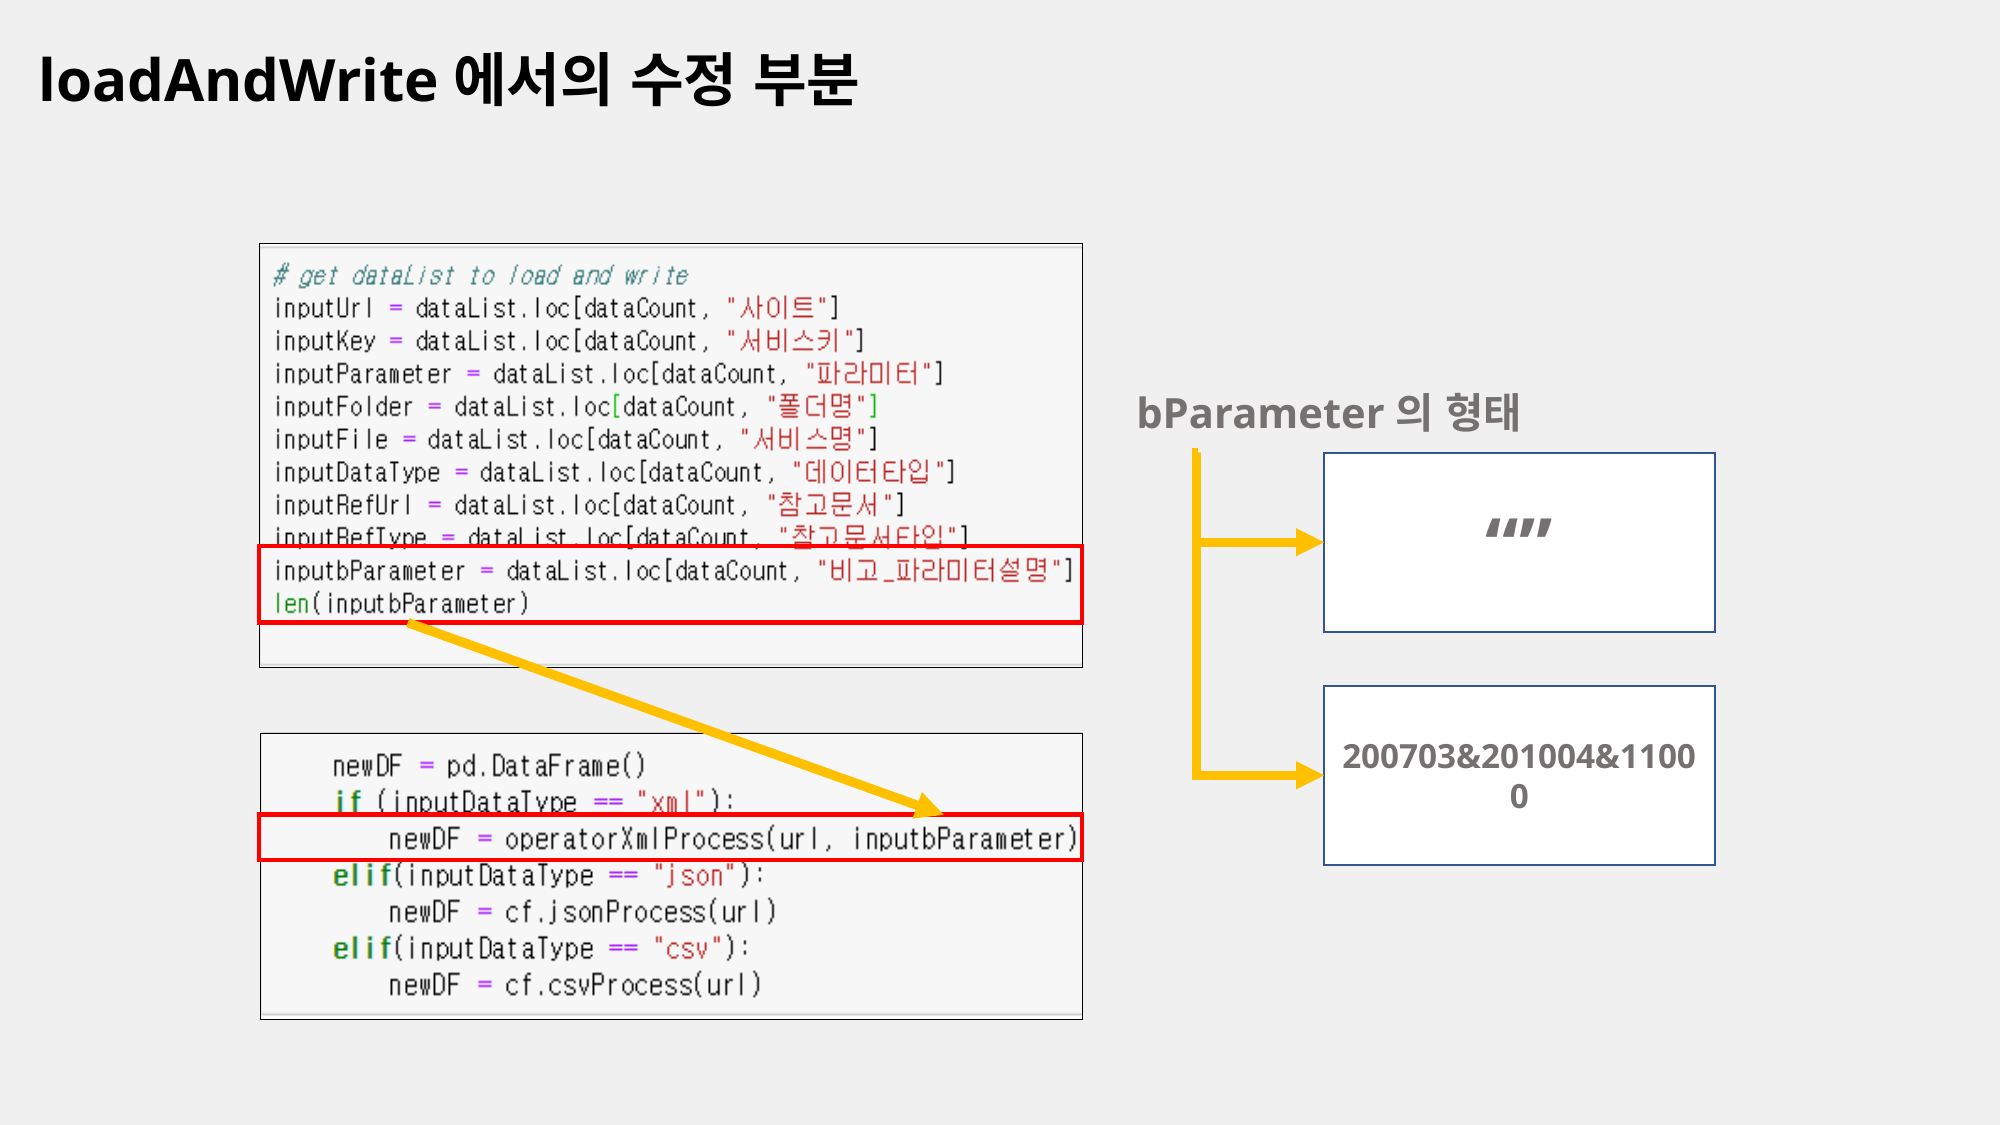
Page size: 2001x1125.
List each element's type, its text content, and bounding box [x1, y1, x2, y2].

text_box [258, 243, 1715, 1020]
text_box loadAndWrite에서의 수정 부분 [23, 35, 1715, 121]
